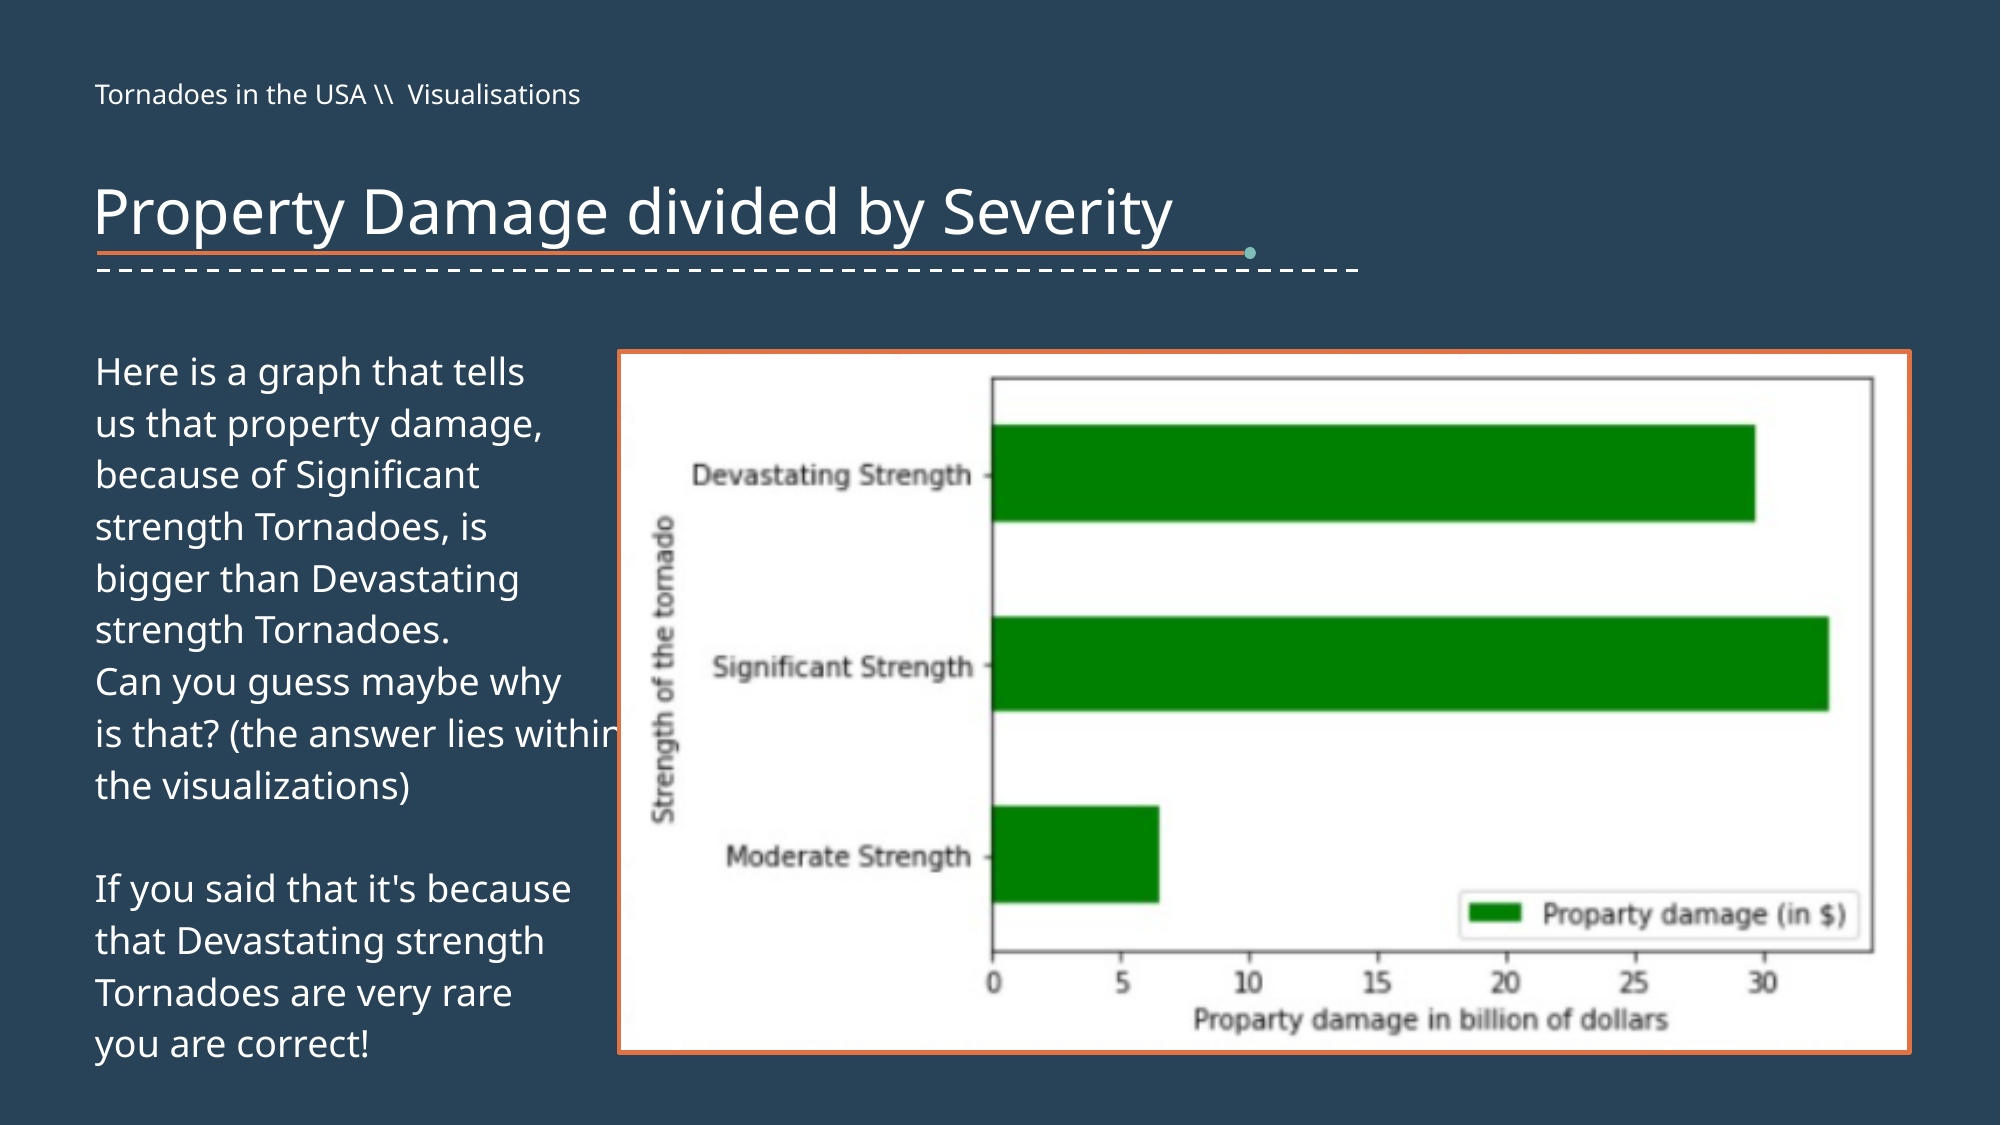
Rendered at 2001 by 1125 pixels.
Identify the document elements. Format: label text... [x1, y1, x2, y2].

text_box Property Damage divided by Severity [77, 146, 1735, 263]
text_box Here is a graph that tells us that property damage, because of Significant strength Tornadoes, is bigger than Devastating strength Tornadoes. Can you guess maybe why is that? (the answer lies within the visualizations) If you said that it's because that Devastating strength Tornadoes are very rare you are correct! [79, 333, 650, 1073]
text_box Tornadoes in the USA \\ Visualisations [79, 62, 1921, 160]
text_box [1244, 246, 1256, 260]
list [620, 353, 1908, 1051]
